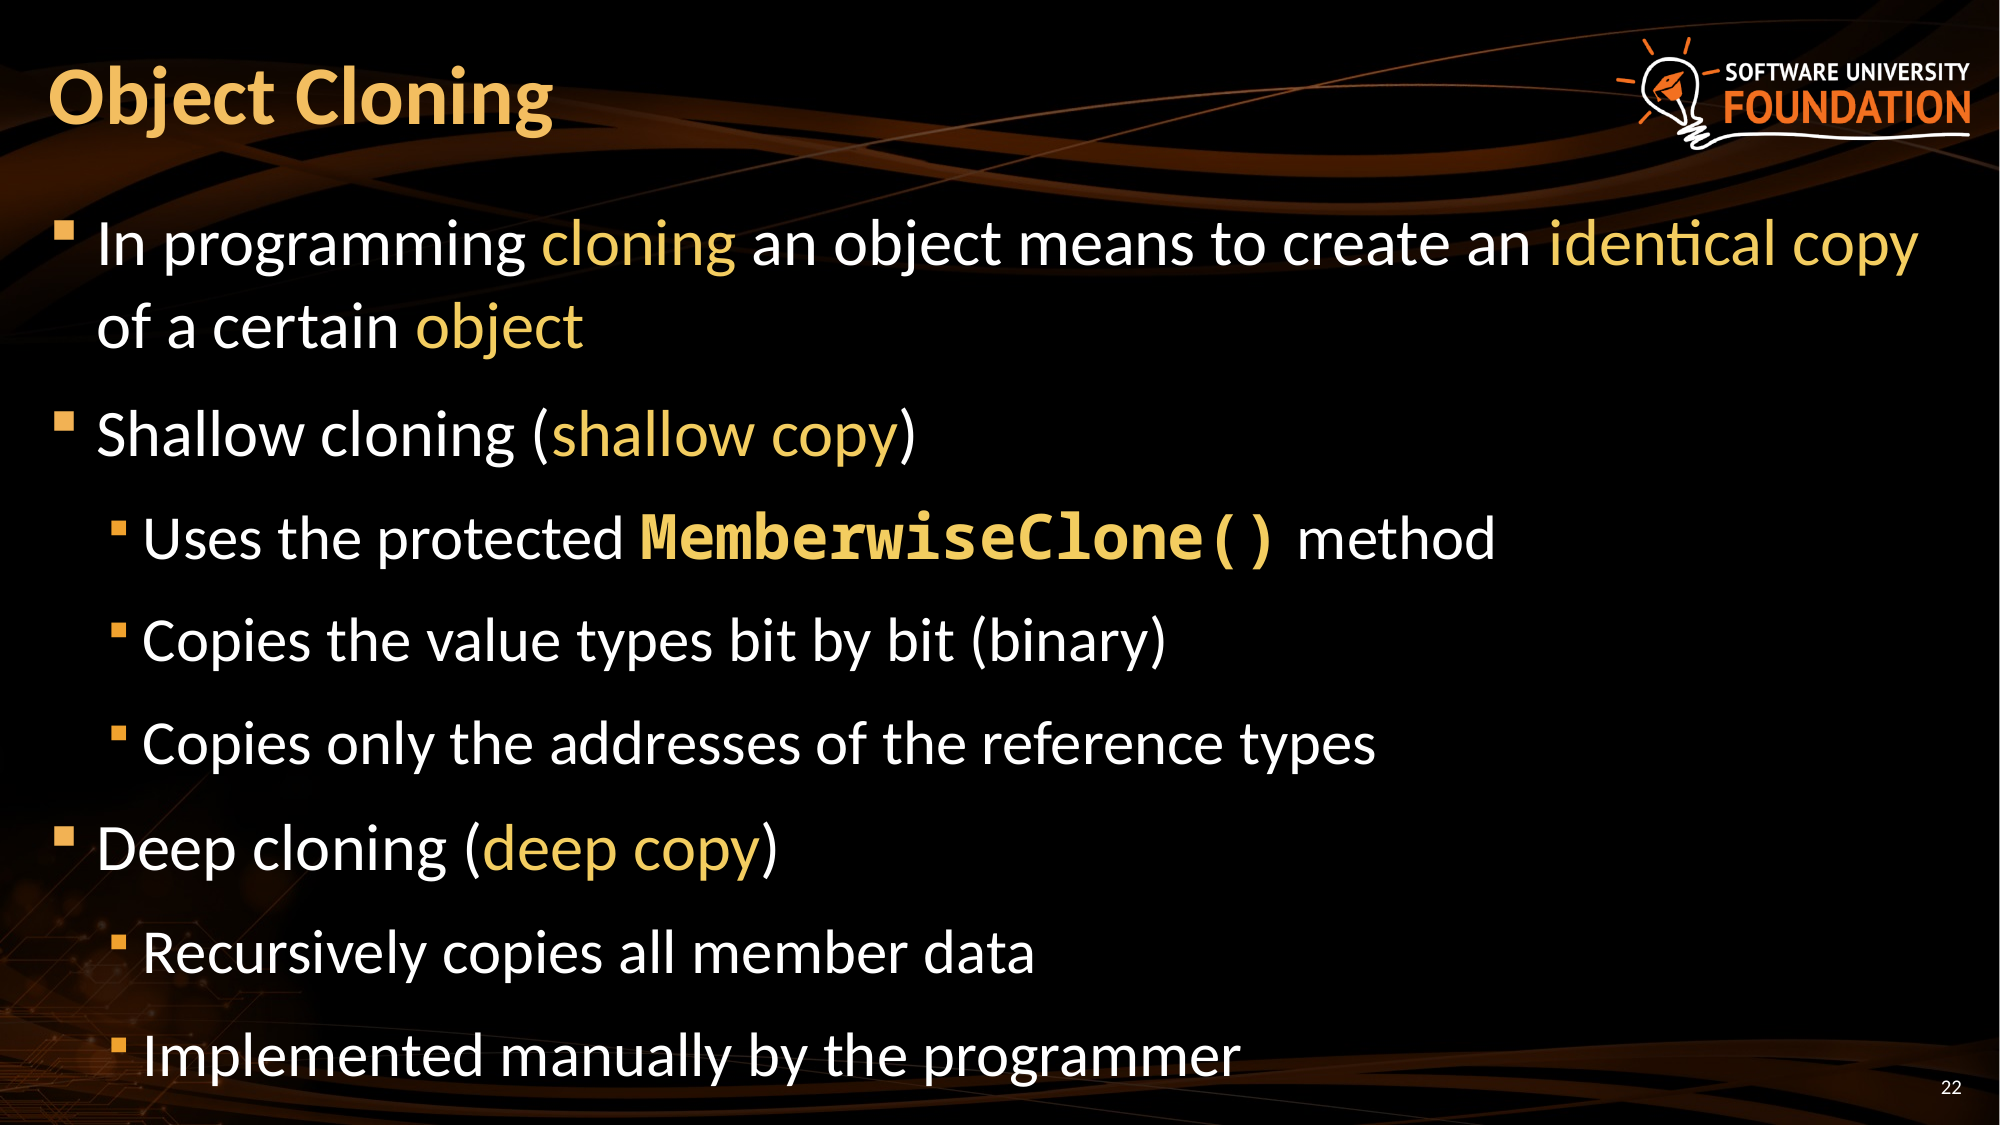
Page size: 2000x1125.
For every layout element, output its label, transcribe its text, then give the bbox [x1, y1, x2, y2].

list In programming cloning an object means to create an identical copy of a certain object Shallow cloning (shallow copy) Uses the protected MemberwiseClone() method Copies the value types bit by bit (binary) Copies only the addresses of the reference types Deep cloning (deep copy) Recursively copies all member data Implemented manually by the programmer [31, 188, 1968, 1103]
title Object Cloning [30, 6, 1602, 189]
picture [0, 0, 2000, 1125]
